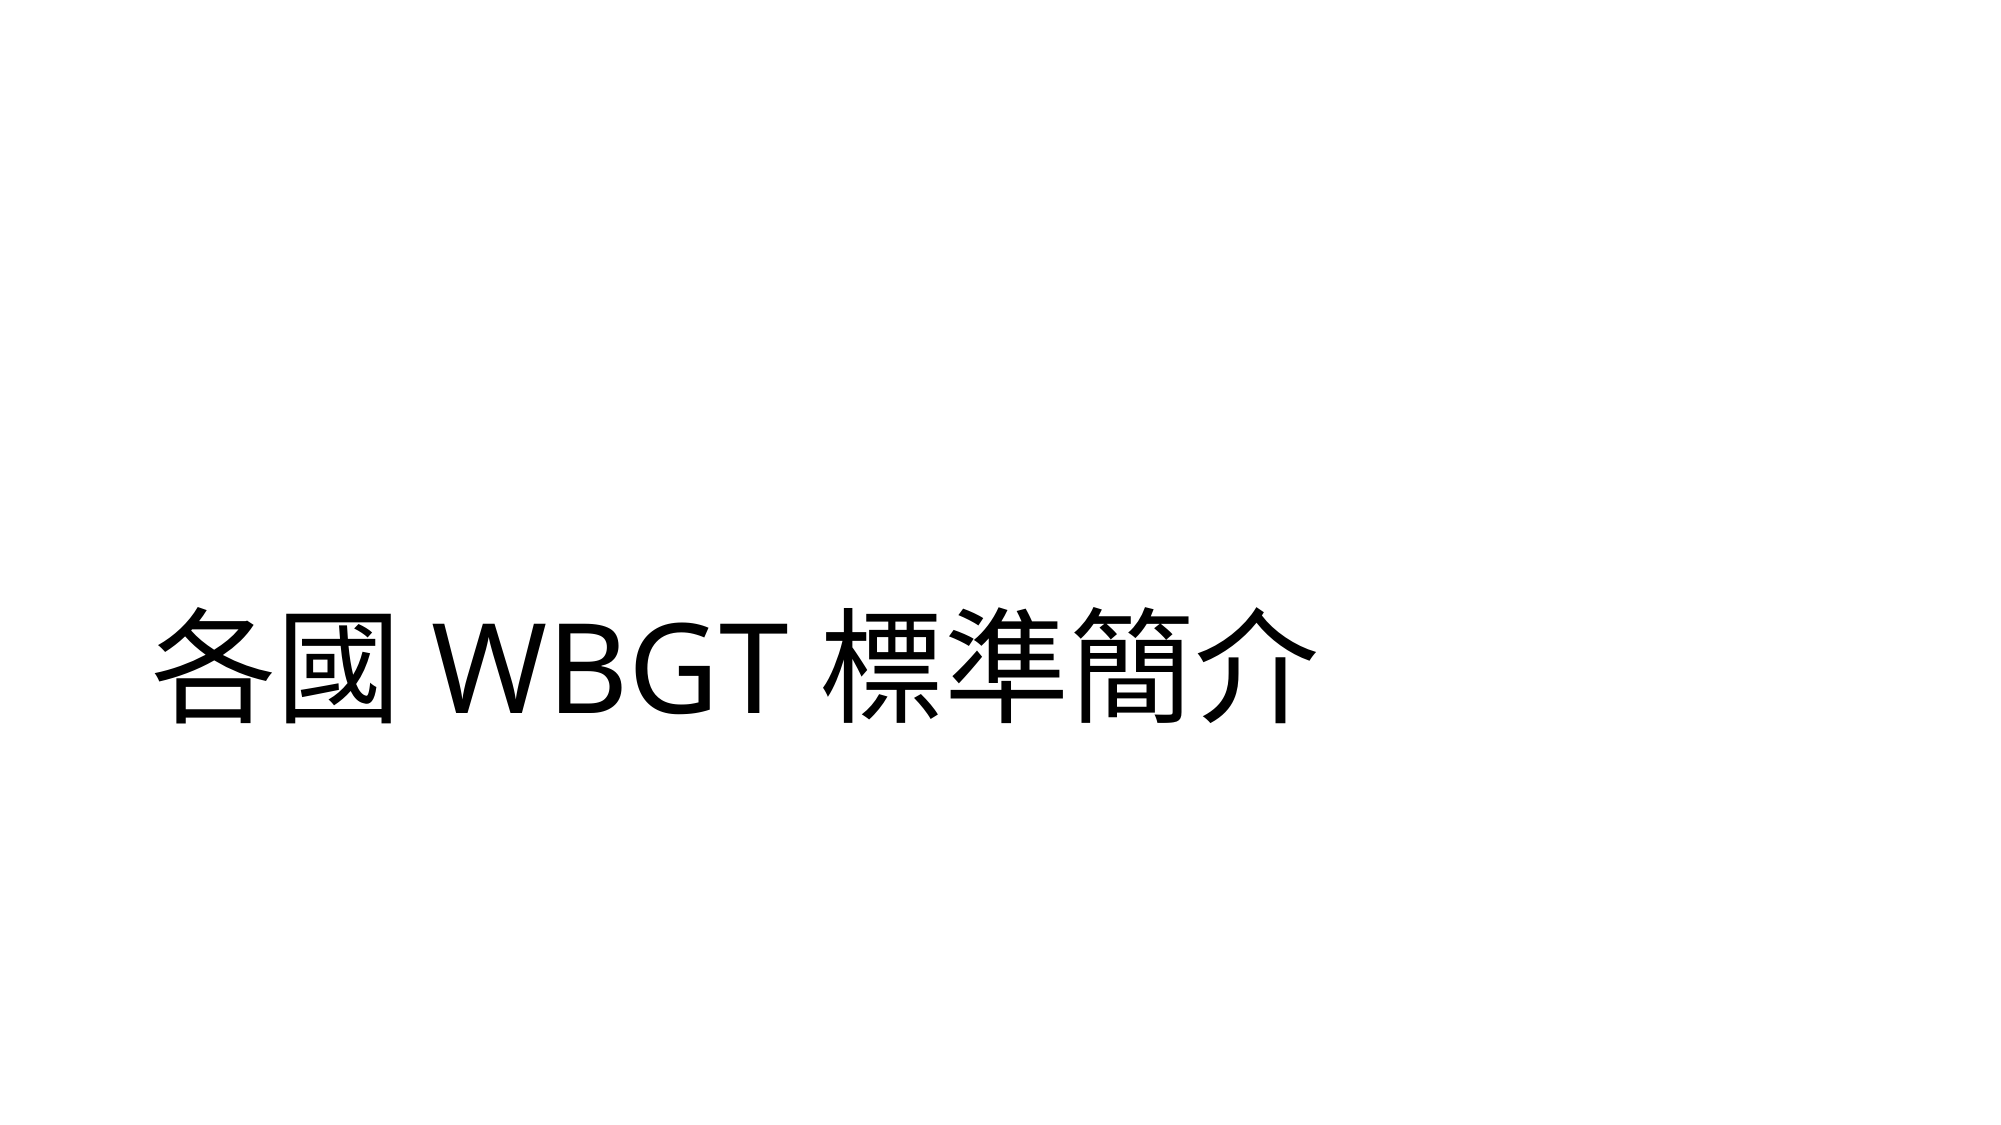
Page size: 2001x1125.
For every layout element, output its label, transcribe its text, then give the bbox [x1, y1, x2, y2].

title 各國WBGT標準簡介 [136, 280, 1862, 749]
